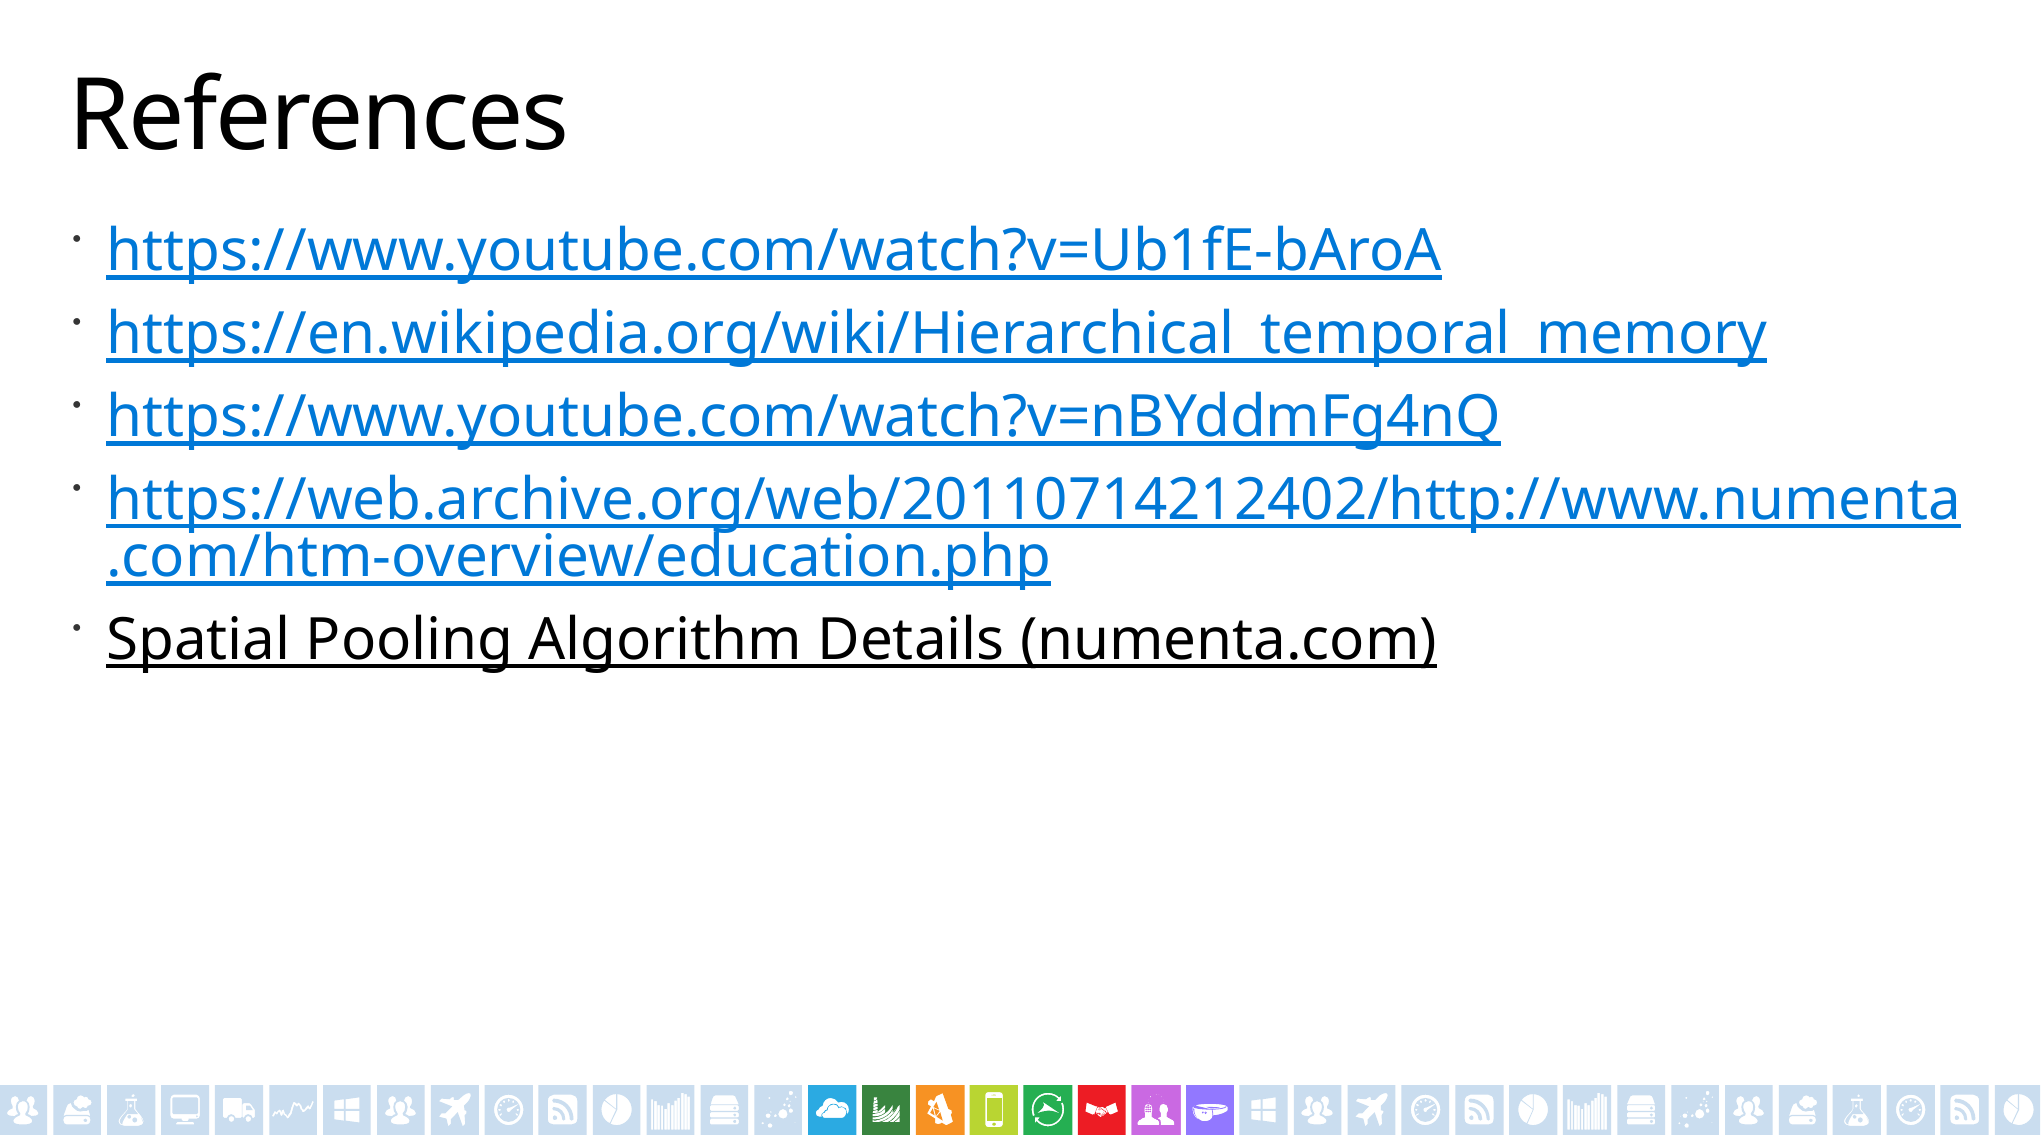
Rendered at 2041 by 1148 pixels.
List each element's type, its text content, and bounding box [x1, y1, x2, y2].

list https://www.youtube.com/watch?v=Ub1fE-bAroA https://en.wikipedia.org/wiki/Hierarchical_temporal_memory https://www.youtube.com/watch?v=nBYddmFg4nQ https://web.archive.org/web/20110714212402/http://www.numenta.com/htm-overview/education.php Spatial Pooling Algorithm Details (numenta.com) [45, 198, 1996, 668]
title References [45, 48, 1996, 198]
